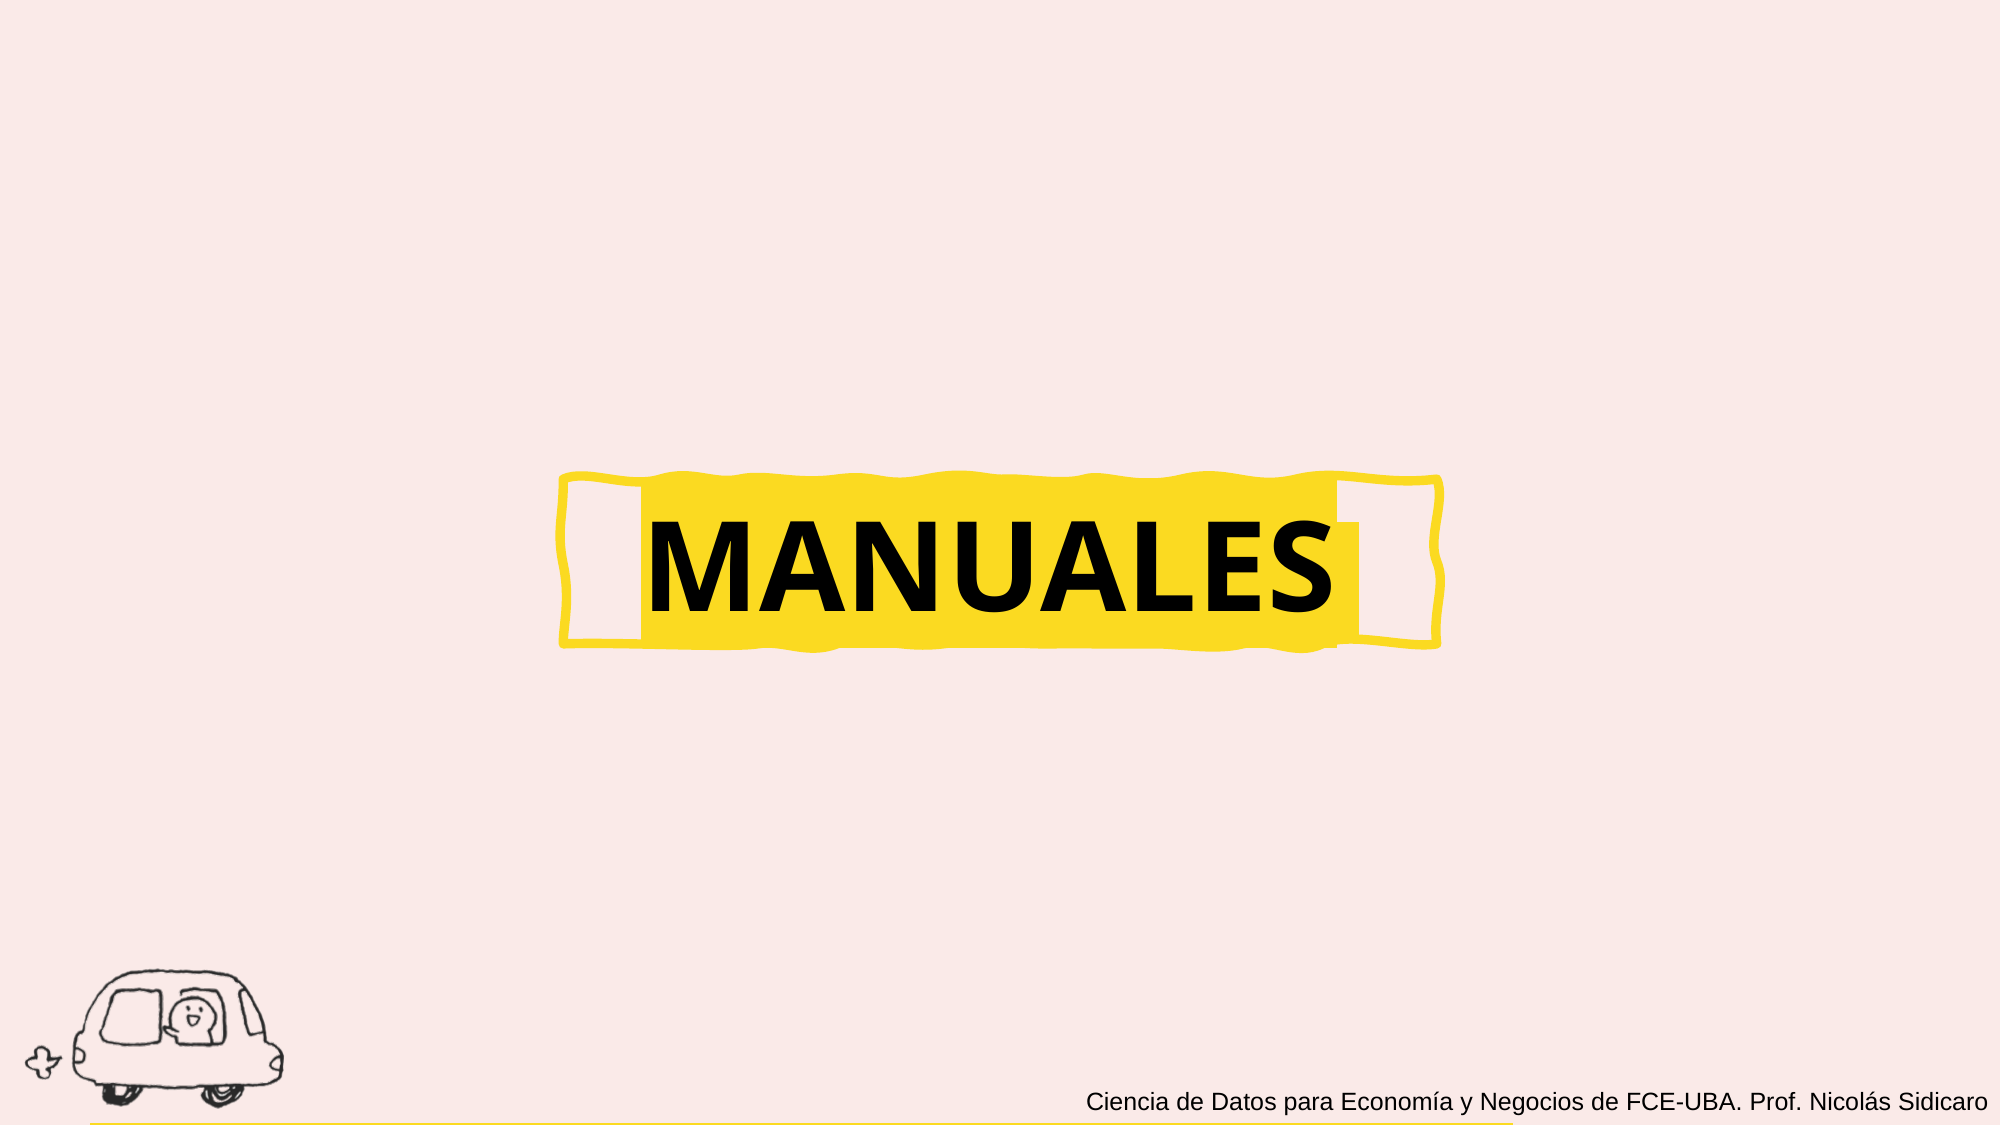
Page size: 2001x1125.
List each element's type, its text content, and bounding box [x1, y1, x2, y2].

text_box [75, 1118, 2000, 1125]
text_box MANUALES [560, 475, 1441, 649]
footer Ciencia de Datos para Economía y Negocios de FCE-UBA. Prof. Nicolás Sidicaro [1058, 1076, 2000, 1118]
picture [19, 905, 295, 1125]
